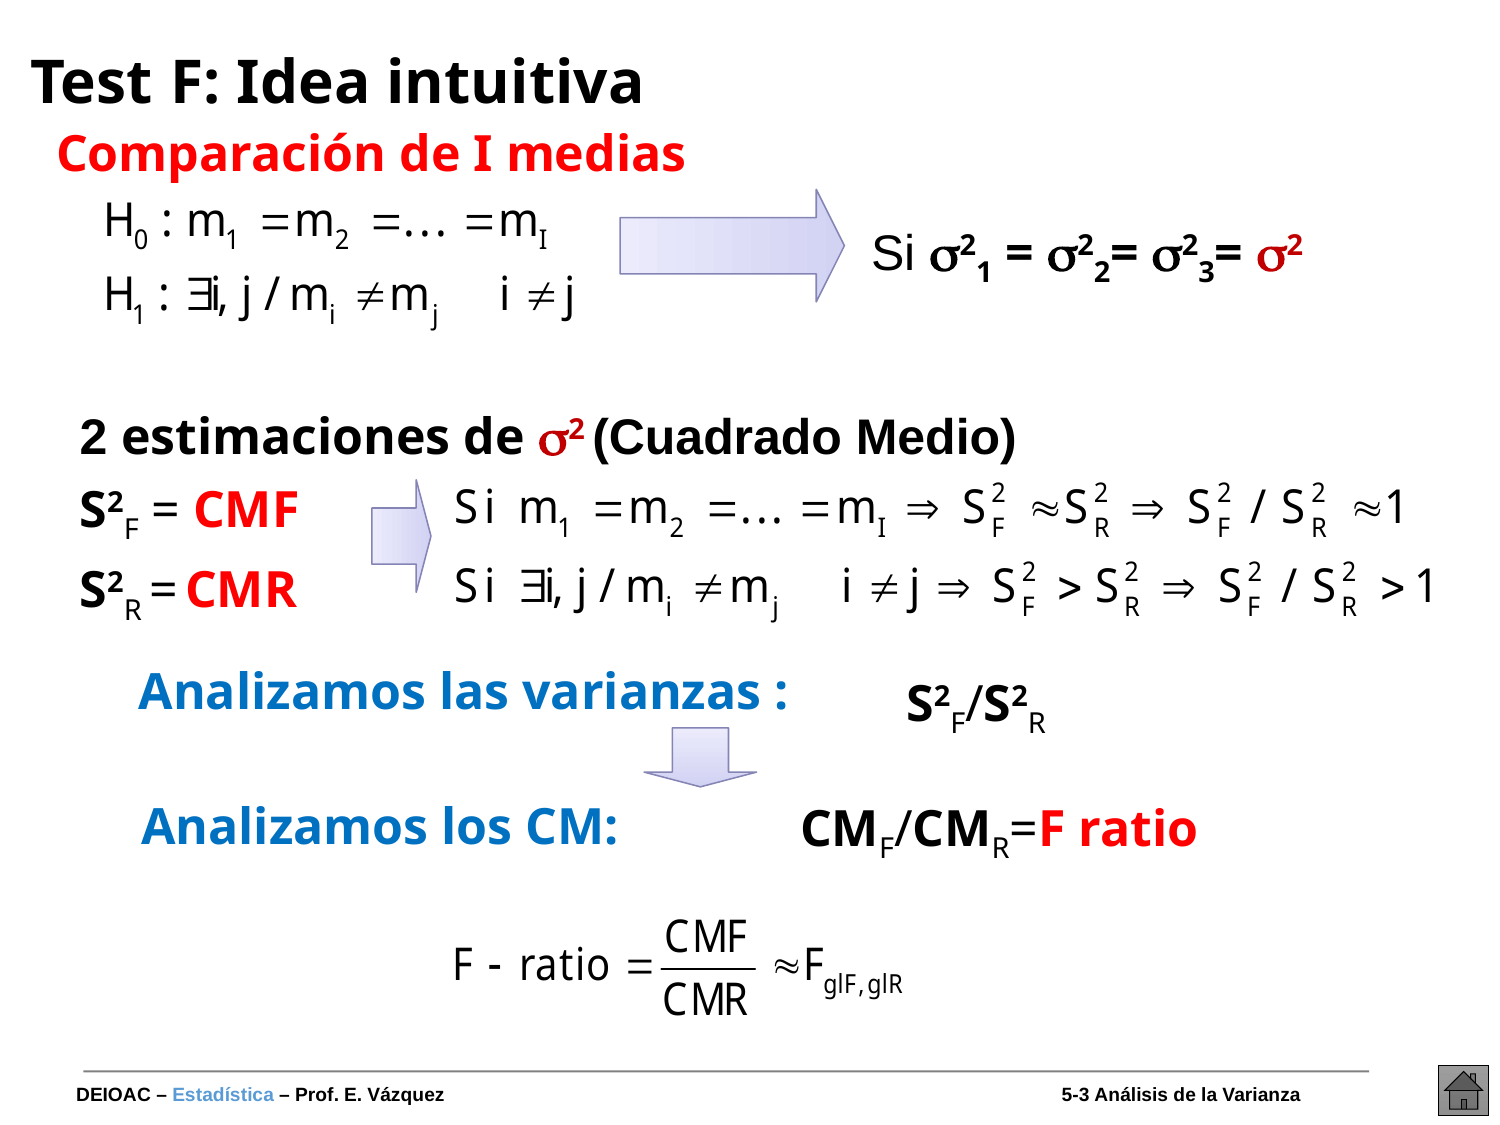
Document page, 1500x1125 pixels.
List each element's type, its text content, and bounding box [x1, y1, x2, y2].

text_box 2 estimaciones de 2 (Cuadrado Medio) S2F = CMF S2R = CMR [64, 397, 1447, 634]
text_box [100, 189, 586, 339]
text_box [449, 905, 913, 1026]
text_box CMF/CMR=F ratio [785, 789, 1308, 873]
text_box S2F/S2R [891, 663, 1128, 747]
text_box Analizamos los CM: [126, 786, 706, 862]
text_box [620, 189, 845, 302]
text_box [371, 479, 431, 593]
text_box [449, 468, 1447, 634]
text_box Analizamos las varianzas : [123, 652, 916, 727]
title Test F: Idea intuitiva [15, 11, 1485, 152]
text_box [644, 727, 757, 786]
text_box Comparación de I medias [41, 113, 1069, 189]
text_box Si 21 = 22= 23= 2 [856, 212, 1447, 296]
